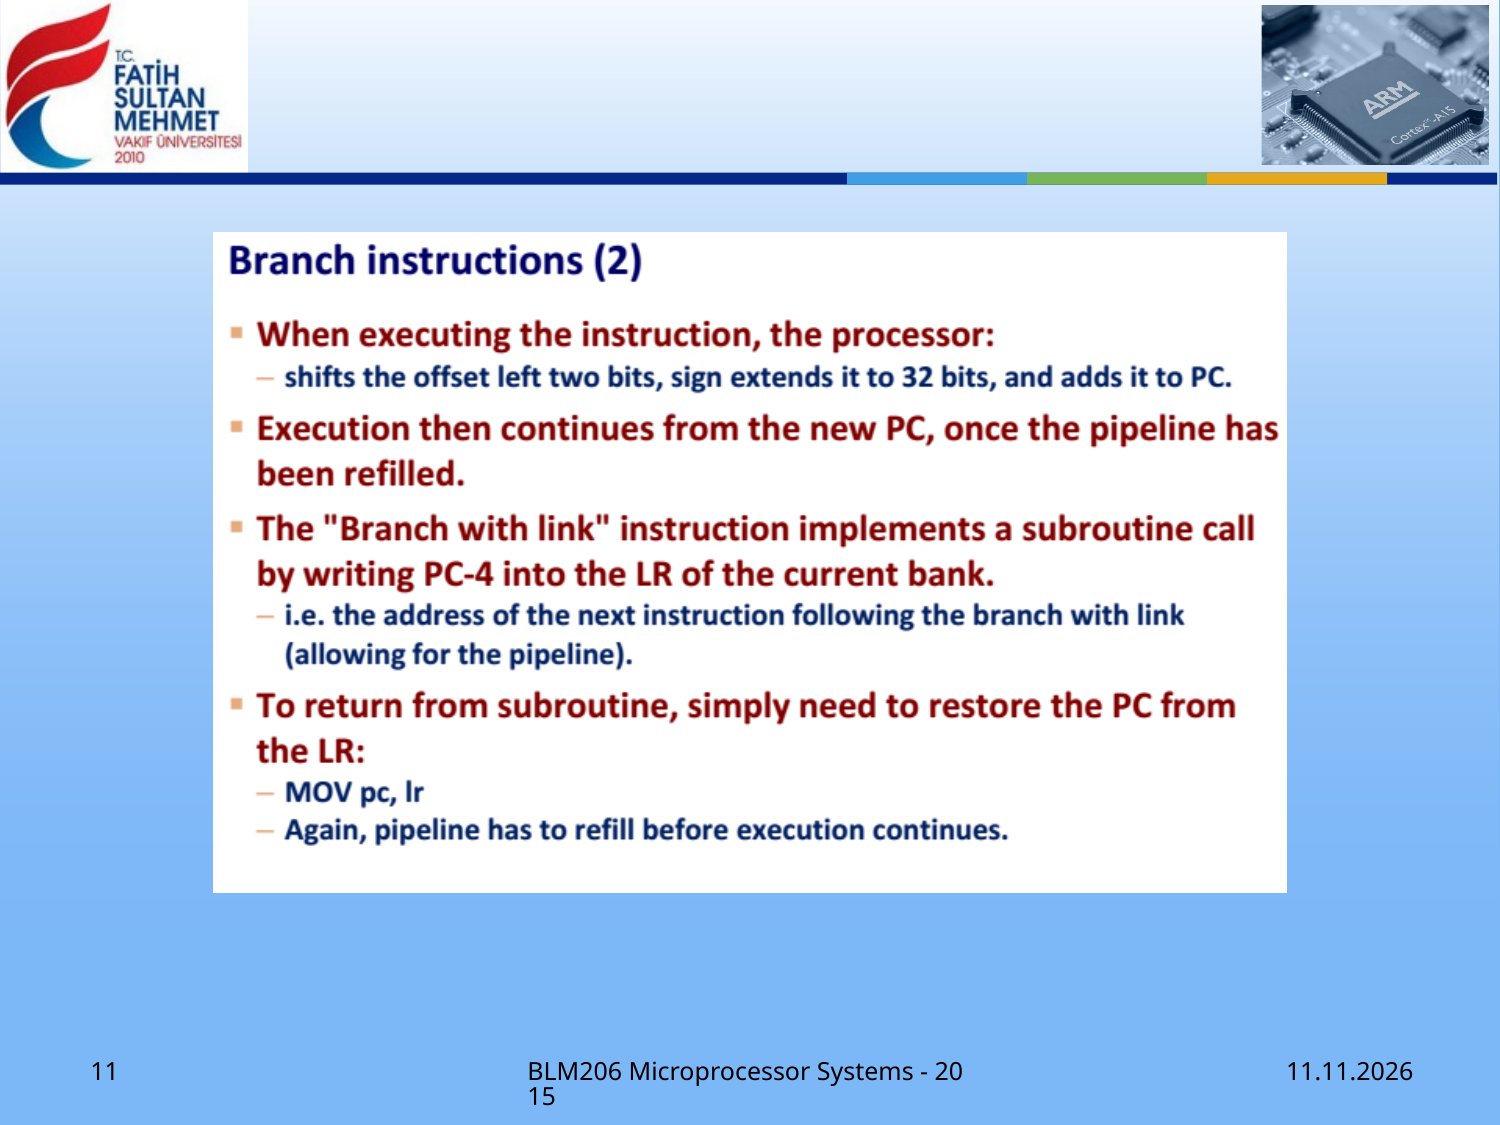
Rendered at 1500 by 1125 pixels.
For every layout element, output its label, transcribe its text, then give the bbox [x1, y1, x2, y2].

footer BLM206 Microprocessor Systems - 2015 [512, 1042, 988, 1103]
title [0, 208, 1430, 396]
slide_number 11 [75, 1042, 426, 1103]
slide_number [1078, 1042, 1429, 1103]
picture [1261, 4, 1490, 165]
picture [212, 232, 1288, 893]
picture [1, 0, 248, 172]
